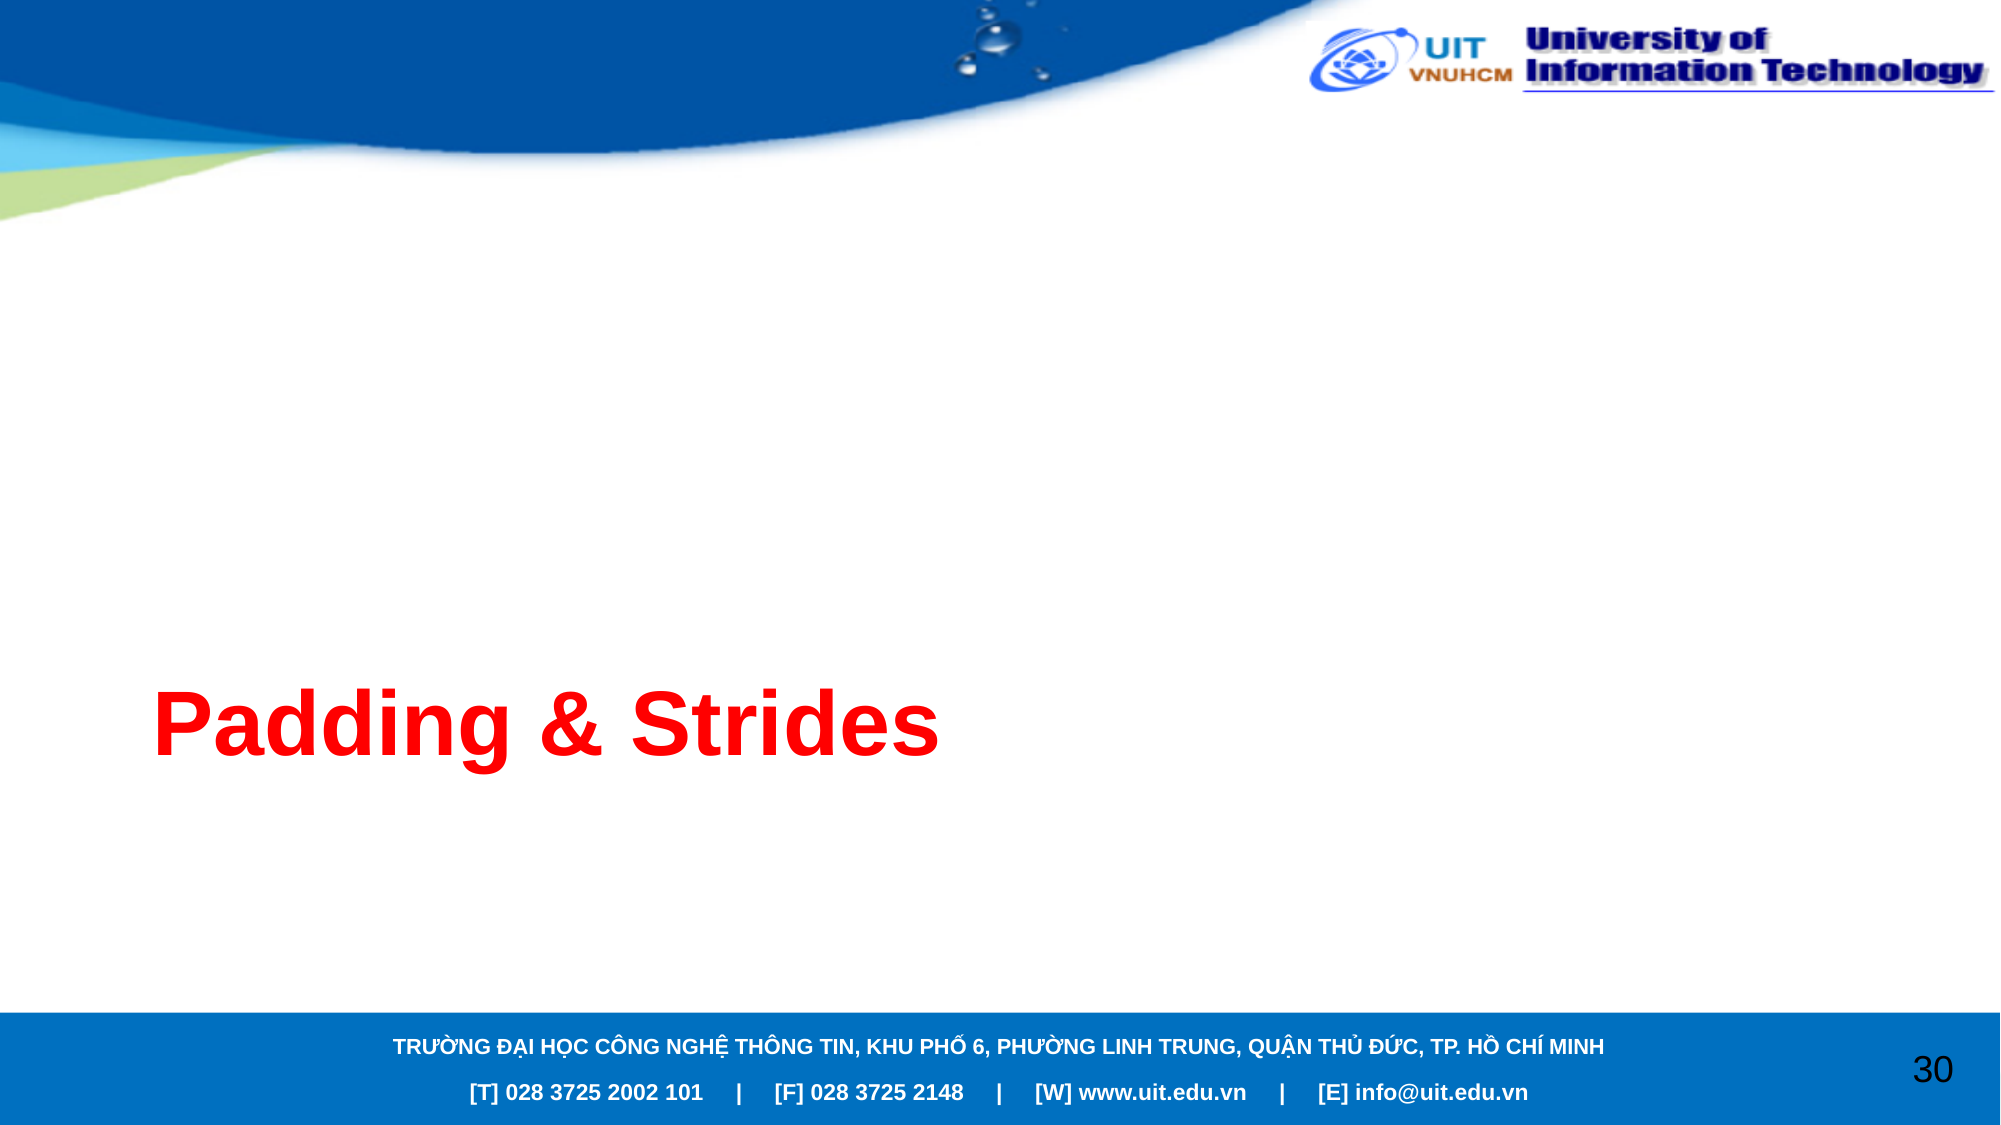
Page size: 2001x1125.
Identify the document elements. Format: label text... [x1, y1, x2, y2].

title Padding & Strides [137, 624, 1938, 813]
picture [0, 0, 2001, 1125]
